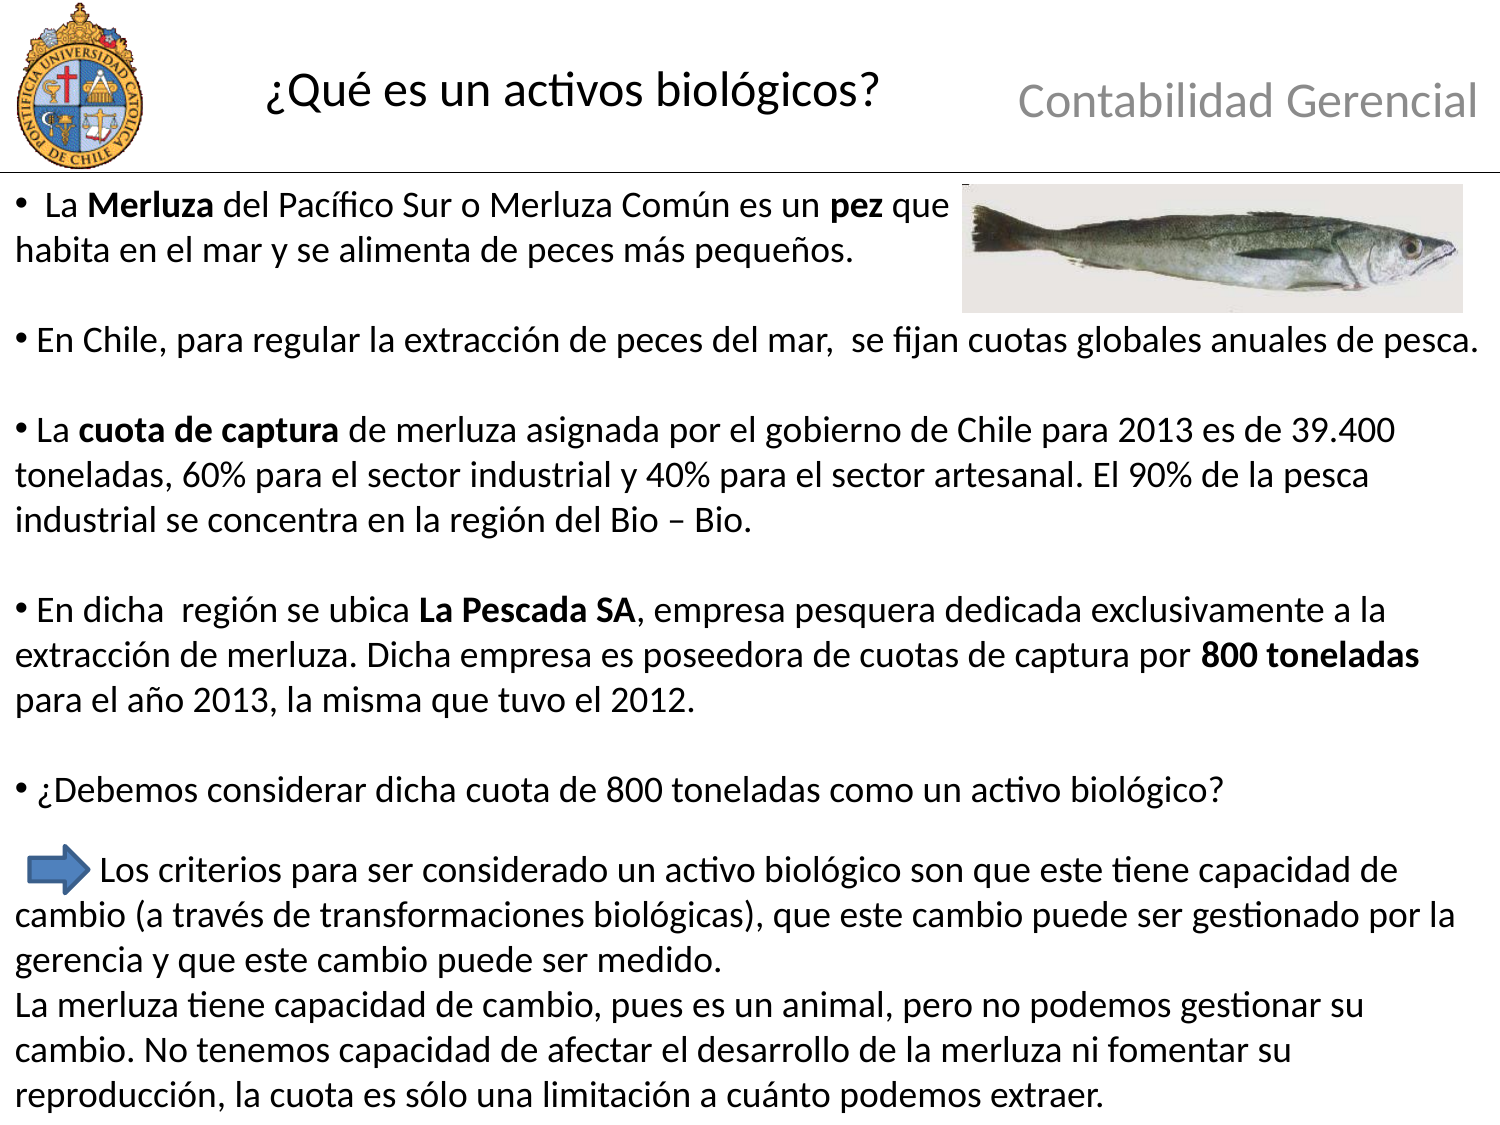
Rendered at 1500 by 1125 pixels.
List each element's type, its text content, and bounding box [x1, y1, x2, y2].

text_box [0, 0, 160, 172]
picture [962, 184, 1463, 313]
subtitle Contabilidad Gerencial [998, 0, 1500, 172]
title ¿Qué es un activos biológicos? [160, 0, 998, 172]
text_box La Merluza del Pacífico Sur o Merluza Común es un pez que habita en el mar y se alimenta de peces más pequeños. En Chile, para regular la extracción de peces del mar, se fijan cuotas globales anuales de pesca. La cuota de captura de merluza asignada por el gobierno de Chile para 2013 es de 39.400 toneladas, 60% para el sector industrial y 40% para el sector artesanal. El 90% de la pesca industrial se concentra en la región del Bio – Bio. En dicha región se ubica La Pescada SA, empresa pesquera dedicada exclusivamente a la extracción de merluza. Dicha empresa es poseedora de cuotas de captura por 800 toneladas para el año 2013, la misma que tuvo el 2012. ¿Debemos considerar dicha cuota de 800 toneladas como un activo biológico? [0, 177, 1500, 818]
text_box Los criterios para ser considerado un activo biológico son que este tiene capacidad de cambio (a través de transformaciones biológicas), que este cambio puede ser gestionado por la gerencia y que este cambio puede ser medido. La merluza tiene capacidad de cambio, pues es un animal, pero no podemos gestionar su cambio. No tenemos capacidad de afectar el desarrollo de la merluza ni fomentar su reproducción, la cuota es sólo una limitación a cuánto podemos extraer. [0, 837, 1500, 1122]
